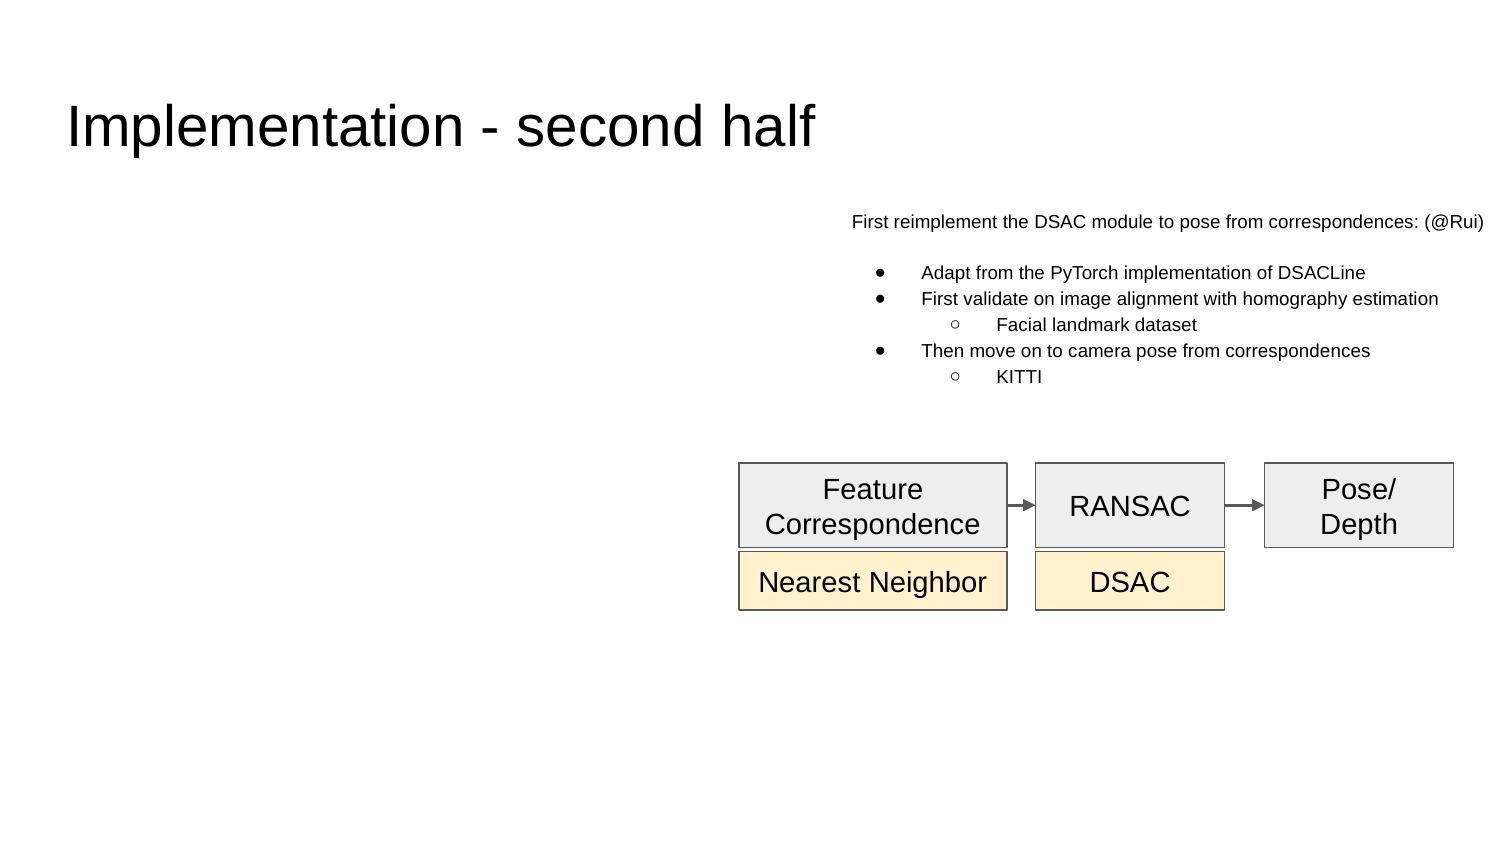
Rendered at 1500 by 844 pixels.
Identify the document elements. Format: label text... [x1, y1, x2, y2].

title Implementation - second half [51, 72, 1449, 167]
text_box First reimplement the DSAC module to pose from correspondences: (@Rui) Adapt from the PyTorch implementation of DSACLine First validate on image alignment with homography estimation Facial landmark dataset Then move on to camera pose from correspondences KITTI [831, 191, 1500, 430]
text_box DSAC [1035, 551, 1225, 611]
text_box Nearest Neighbor [739, 551, 1007, 611]
text_box Feature Correspondence [739, 462, 1007, 548]
text_box RANSAC [1035, 462, 1225, 548]
text_box Pose/ Depth [1264, 462, 1454, 548]
